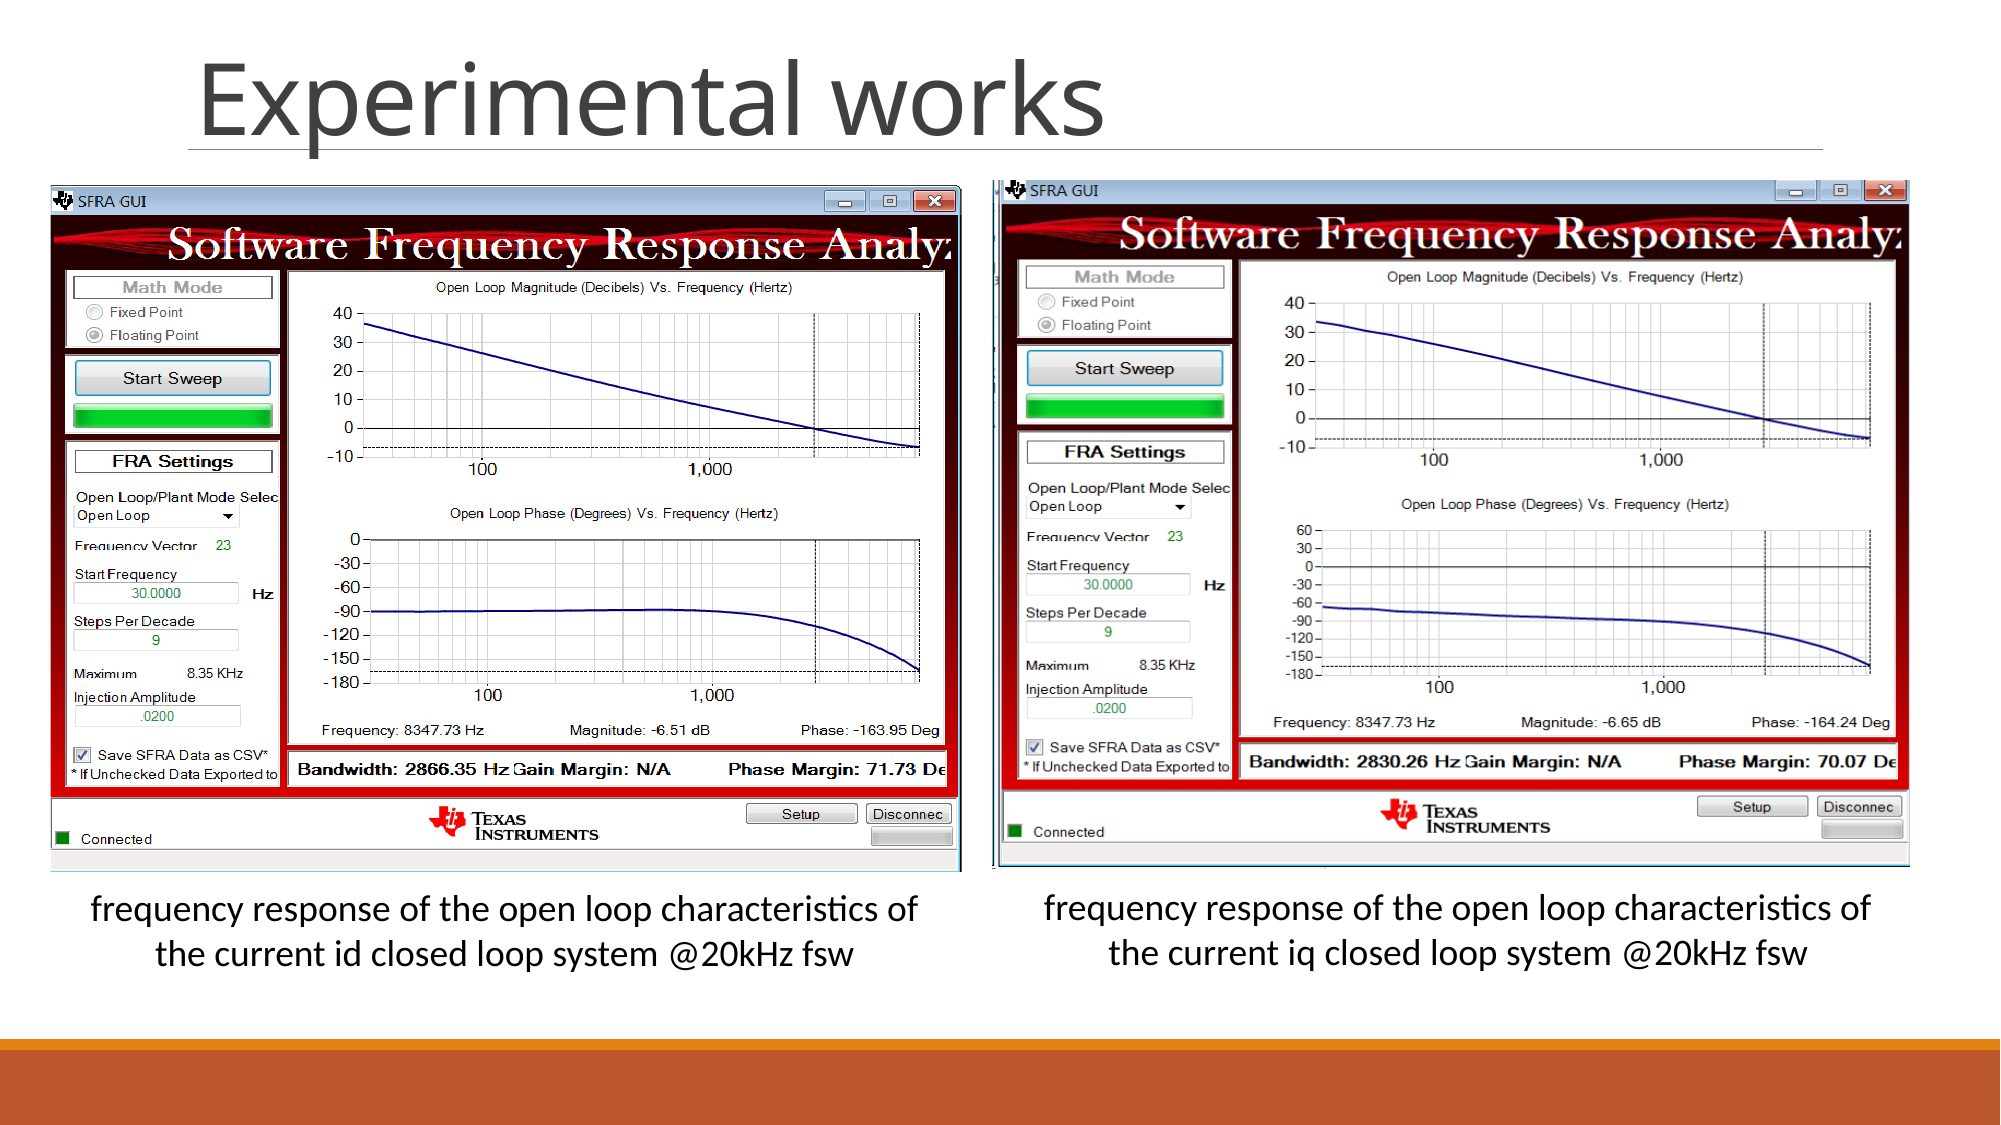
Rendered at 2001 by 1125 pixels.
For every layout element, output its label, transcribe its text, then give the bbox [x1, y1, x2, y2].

picture [992, 179, 1911, 869]
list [50, 182, 963, 873]
text_box frequency response of the open loop characteristics of the current id closed loop system @20kHz fsw [48, 876, 962, 982]
text_box frequency response of the open loop characteristics of the current iq closed loop system @20kHz fsw [1001, 877, 1915, 980]
title Experimental works [180, 39, 1830, 164]
